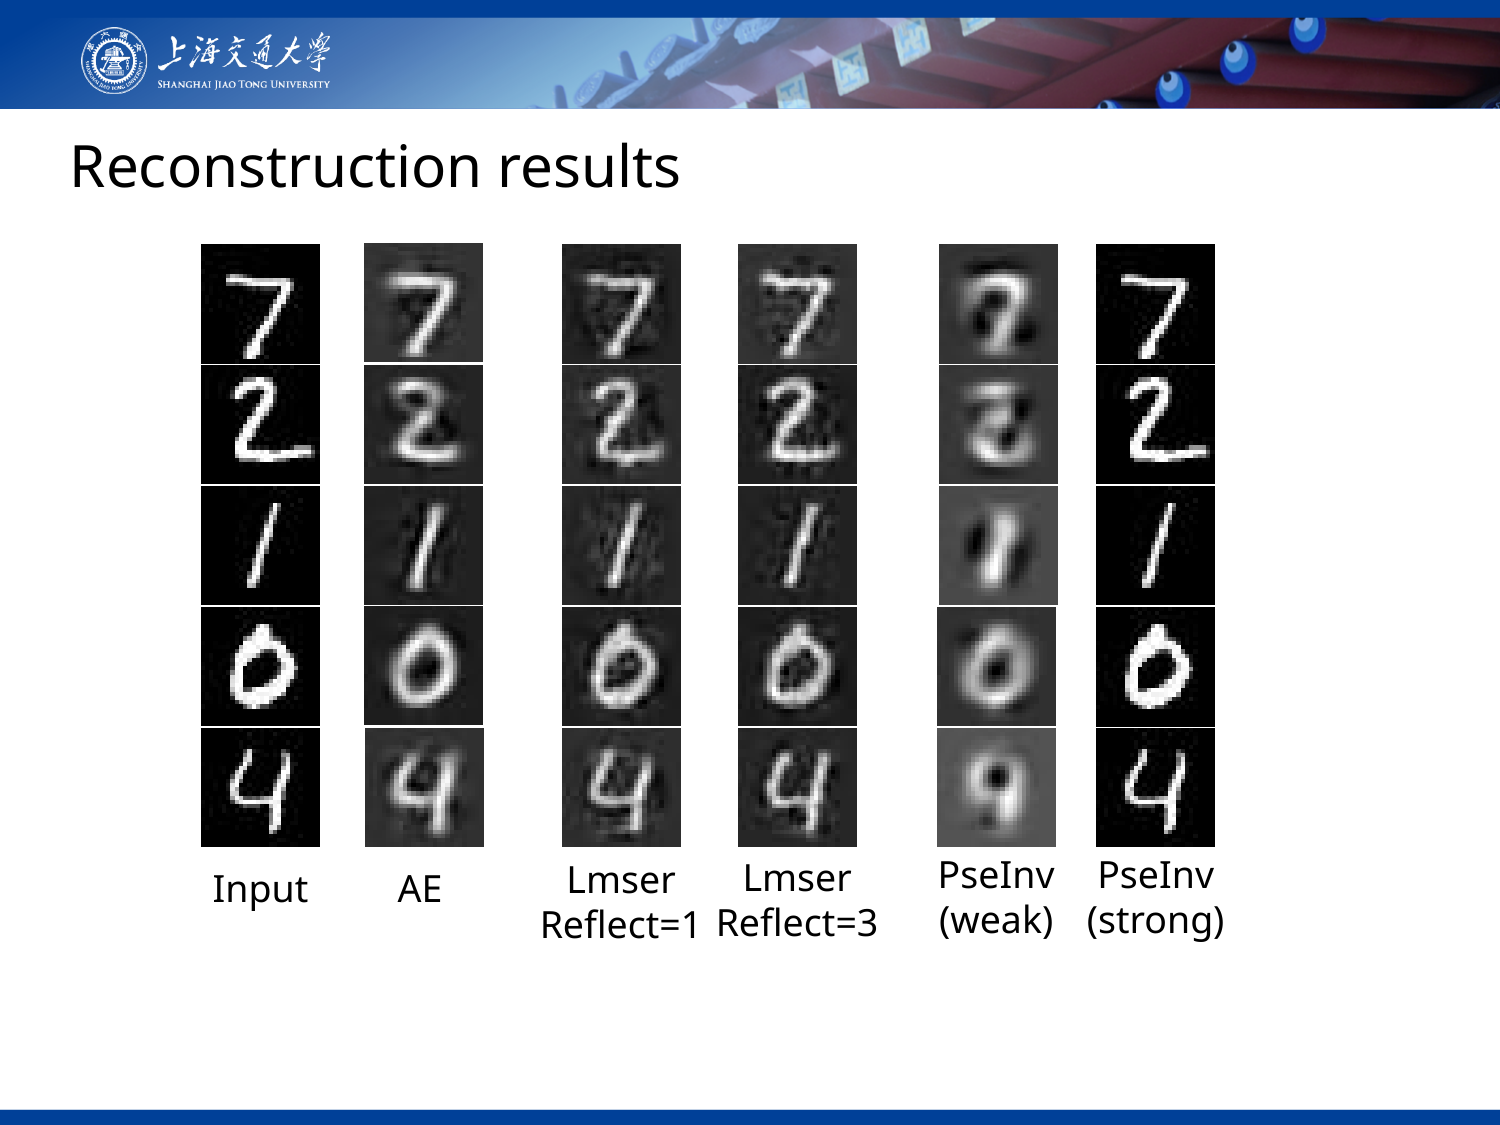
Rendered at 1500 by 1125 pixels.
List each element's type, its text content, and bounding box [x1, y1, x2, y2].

picture [201, 727, 320, 847]
picture [364, 243, 483, 362]
text_box PseInv (strong) [1055, 843, 1257, 949]
text_box Reconstruction results [55, 121, 1018, 207]
picture [937, 607, 1056, 726]
text_box Lmser Reflect=1 [520, 848, 722, 954]
picture [201, 365, 320, 484]
picture [364, 728, 484, 847]
picture [738, 486, 857, 605]
text_box PseInv (weak) [895, 843, 1055, 949]
picture [201, 244, 320, 364]
picture [561, 244, 681, 364]
picture [738, 365, 857, 484]
picture [738, 727, 857, 847]
picture [1096, 244, 1215, 364]
picture [1096, 486, 1215, 605]
picture [364, 606, 483, 725]
picture [364, 486, 483, 605]
picture [561, 727, 681, 847]
picture [364, 365, 483, 484]
text_box AE [319, 858, 521, 918]
picture [0, 18, 1500, 109]
picture [1096, 365, 1215, 484]
picture [738, 244, 857, 364]
picture [201, 486, 320, 605]
picture [201, 607, 320, 726]
picture [937, 728, 1056, 847]
picture [1096, 607, 1215, 847]
picture [939, 244, 1058, 364]
picture [561, 365, 681, 484]
picture [561, 486, 681, 605]
text_box Lmser Reflect=3 [696, 846, 898, 951]
picture [939, 486, 1058, 605]
text_box Input [160, 858, 319, 918]
picture [561, 607, 681, 726]
picture [738, 607, 857, 726]
picture [939, 365, 1058, 484]
